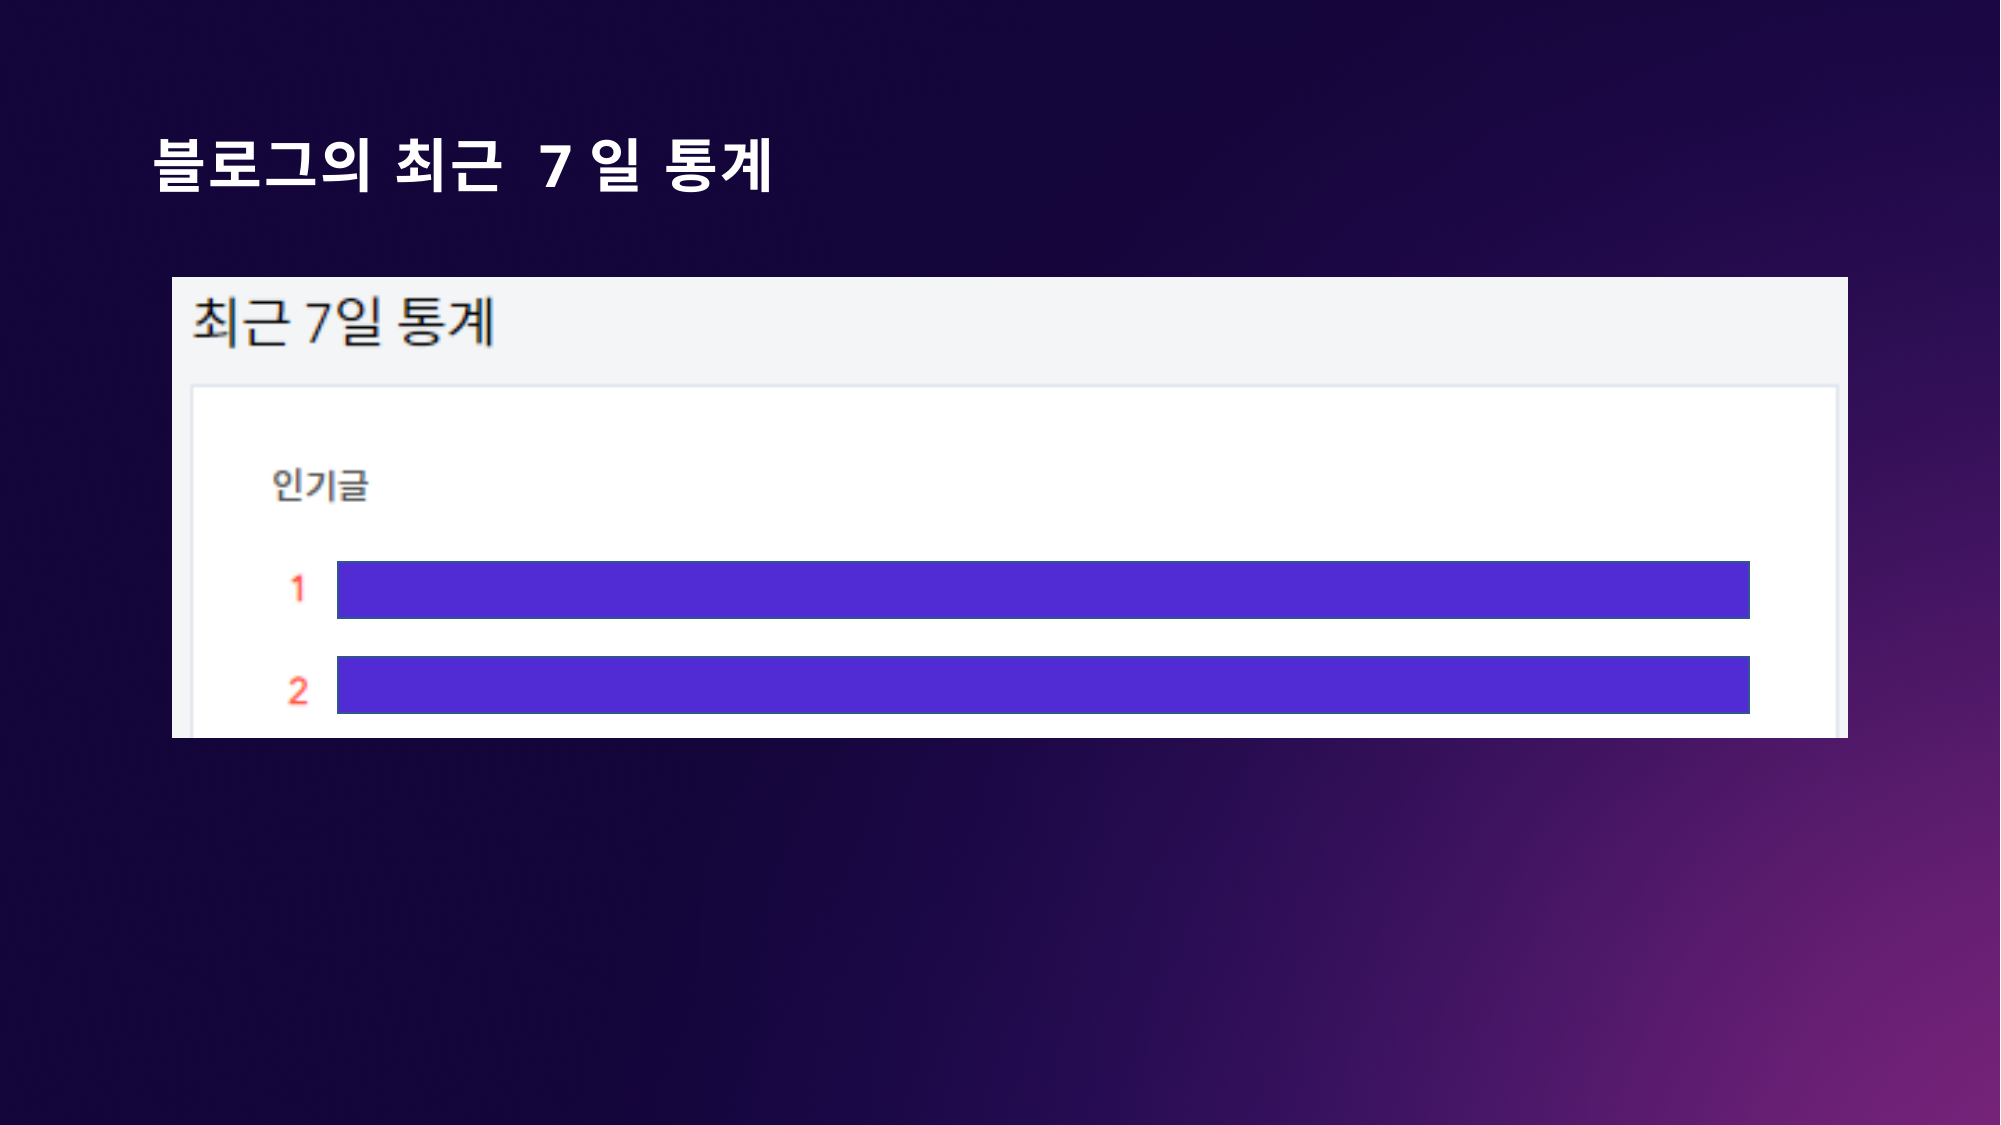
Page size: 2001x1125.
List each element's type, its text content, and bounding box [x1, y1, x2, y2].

picture [0, 0, 2000, 1125]
title 블로그의 최근 7일 통계 [137, 59, 1863, 278]
